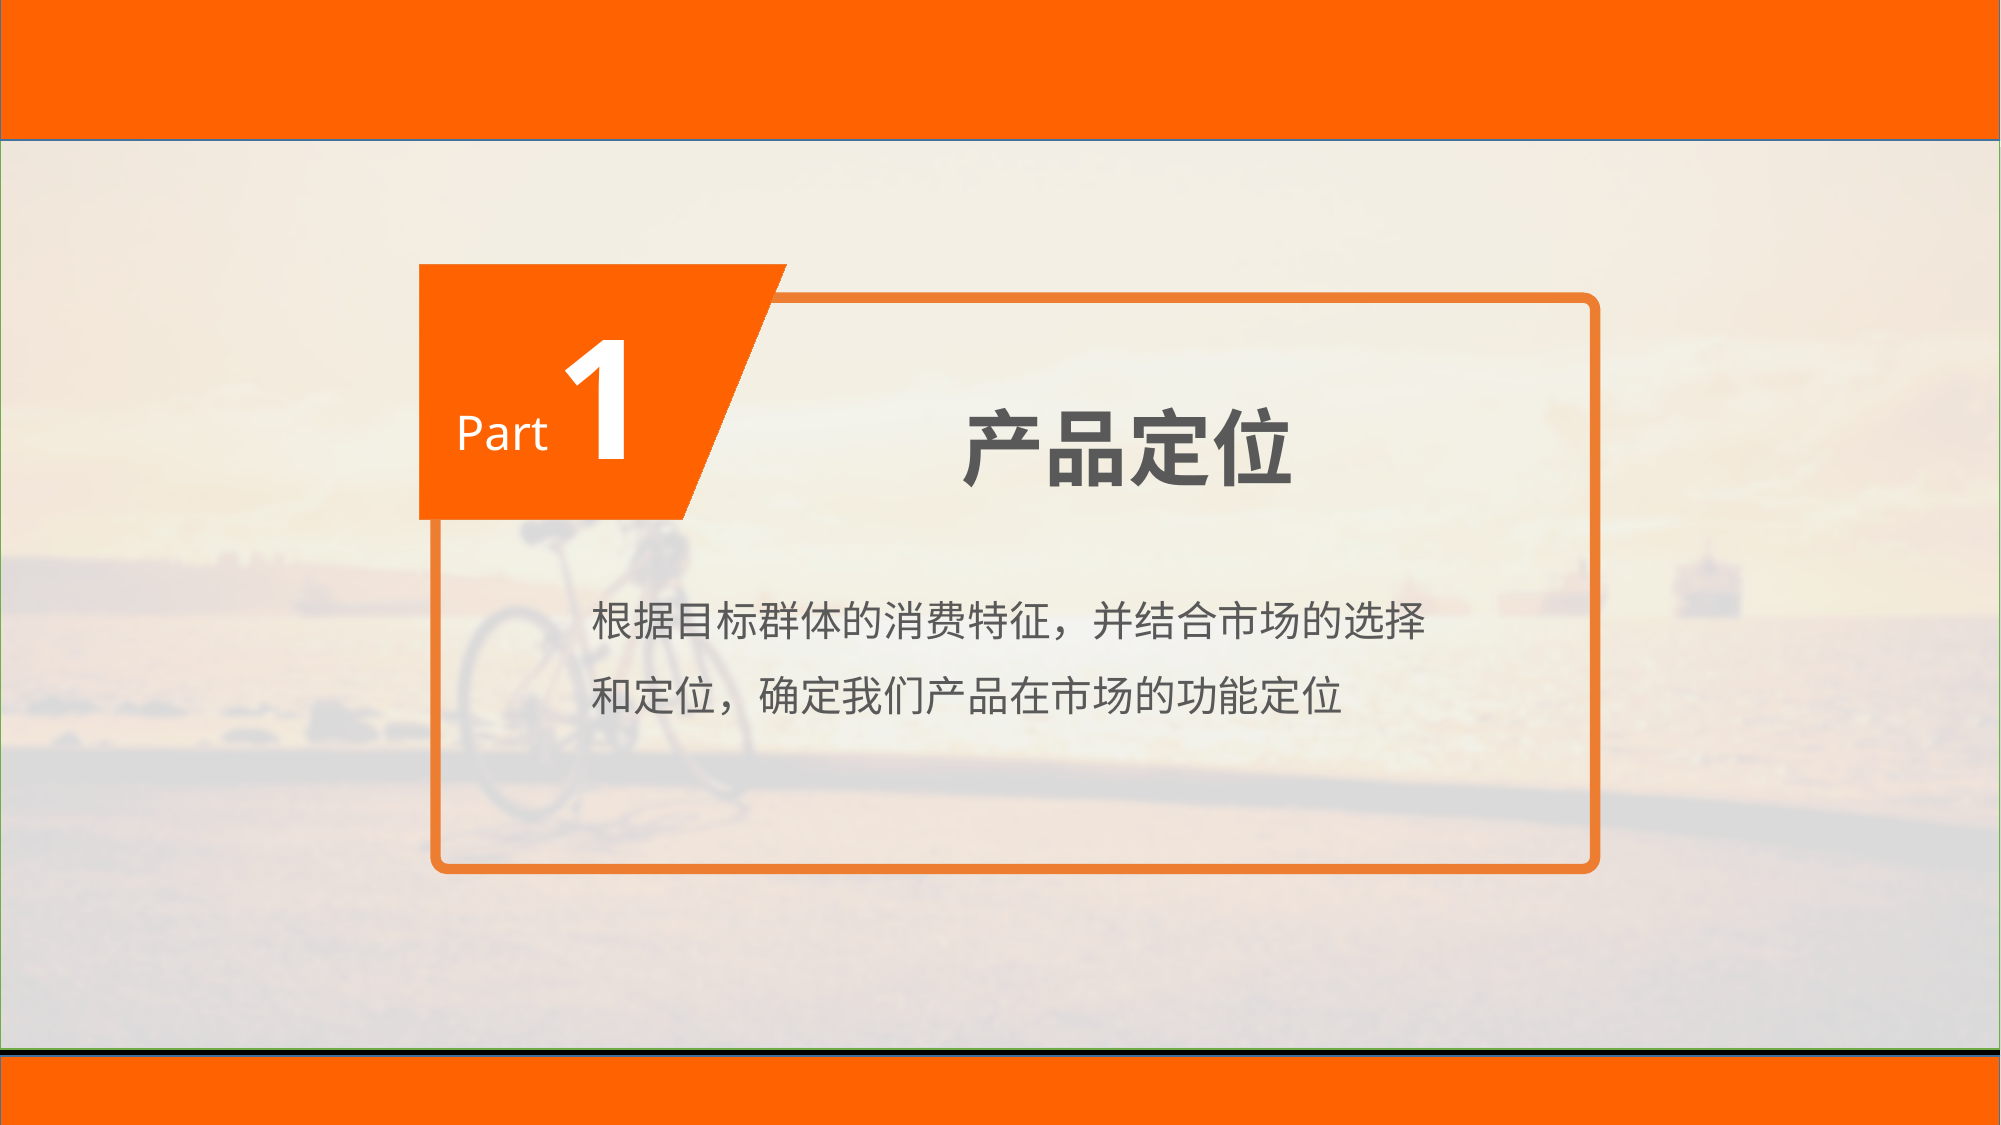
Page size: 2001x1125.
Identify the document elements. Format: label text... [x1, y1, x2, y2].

text_box 1 [540, 285, 656, 501]
text_box Part [455, 402, 549, 461]
text_box 产品定位 [797, 388, 1460, 504]
text_box 根据目标群体的消费特征，并结合市场的选择和定位，确定我们产品在市场的功能定位 [576, 562, 1449, 728]
text_box [435, 297, 1596, 869]
text_box [419, 264, 787, 520]
